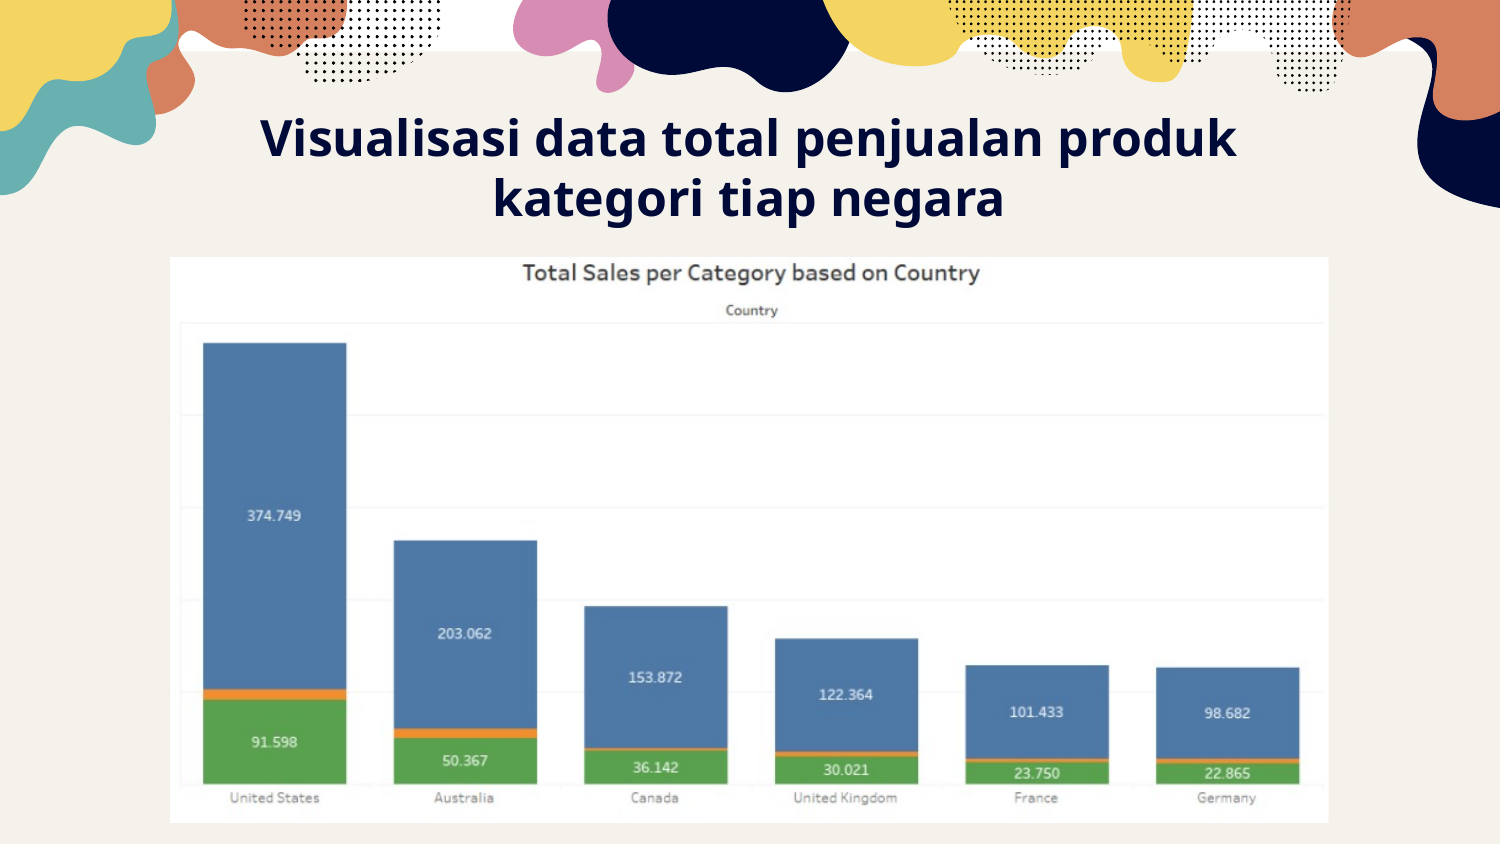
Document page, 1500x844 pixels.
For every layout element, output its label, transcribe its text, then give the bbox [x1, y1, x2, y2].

title Visualisasi data total penjualan produk kategori tiap negara [187, 112, 1312, 221]
picture [169, 257, 1329, 823]
